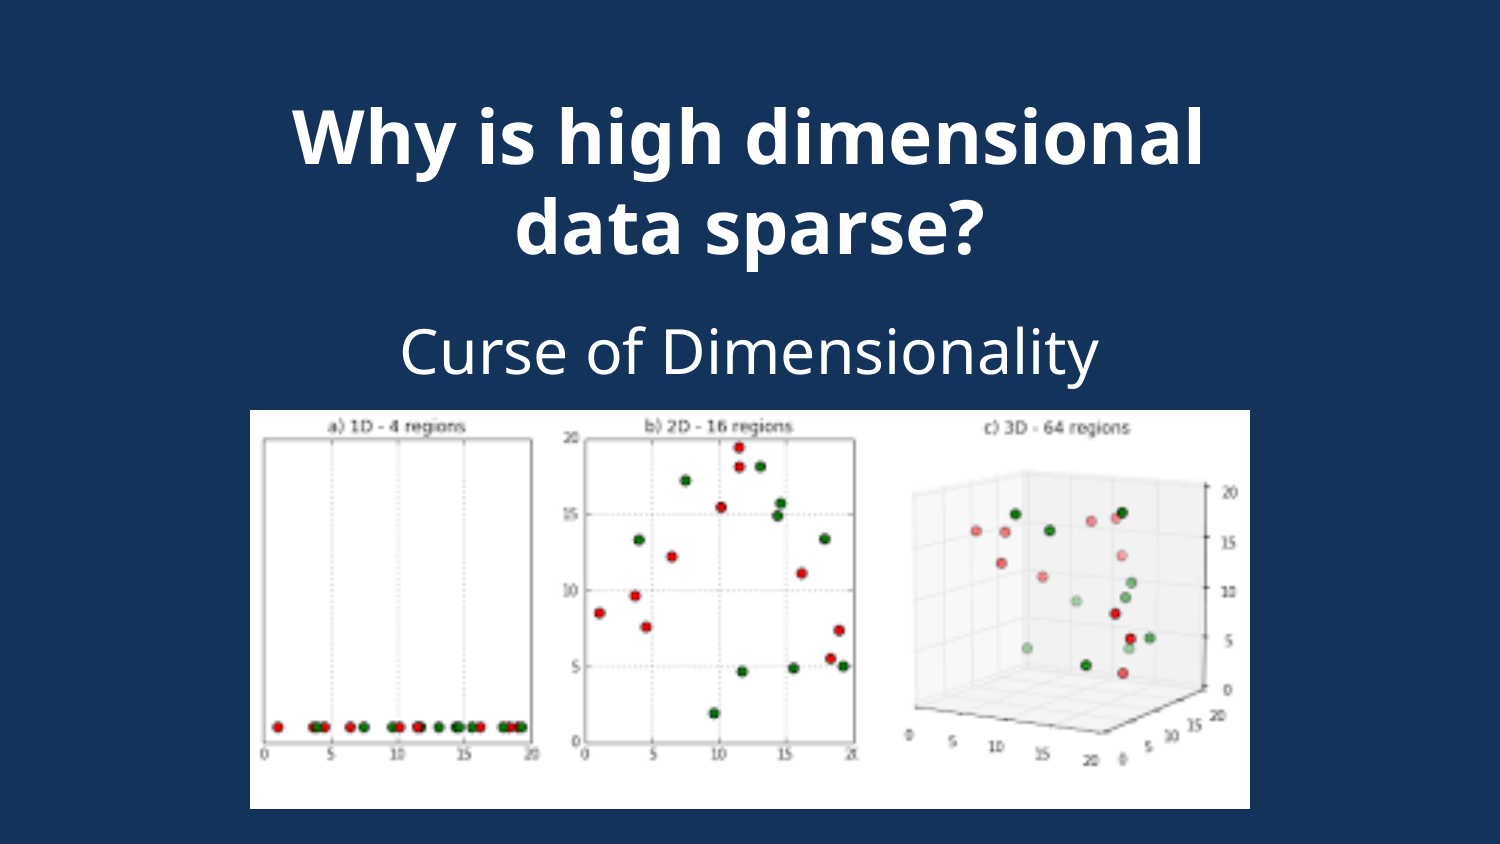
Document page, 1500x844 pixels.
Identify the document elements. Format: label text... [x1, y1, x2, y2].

picture [250, 409, 1250, 809]
text_box Why is high dimensional data sparse? [215, 74, 1285, 255]
text_box Curse of Dimensionality [215, 296, 1285, 422]
